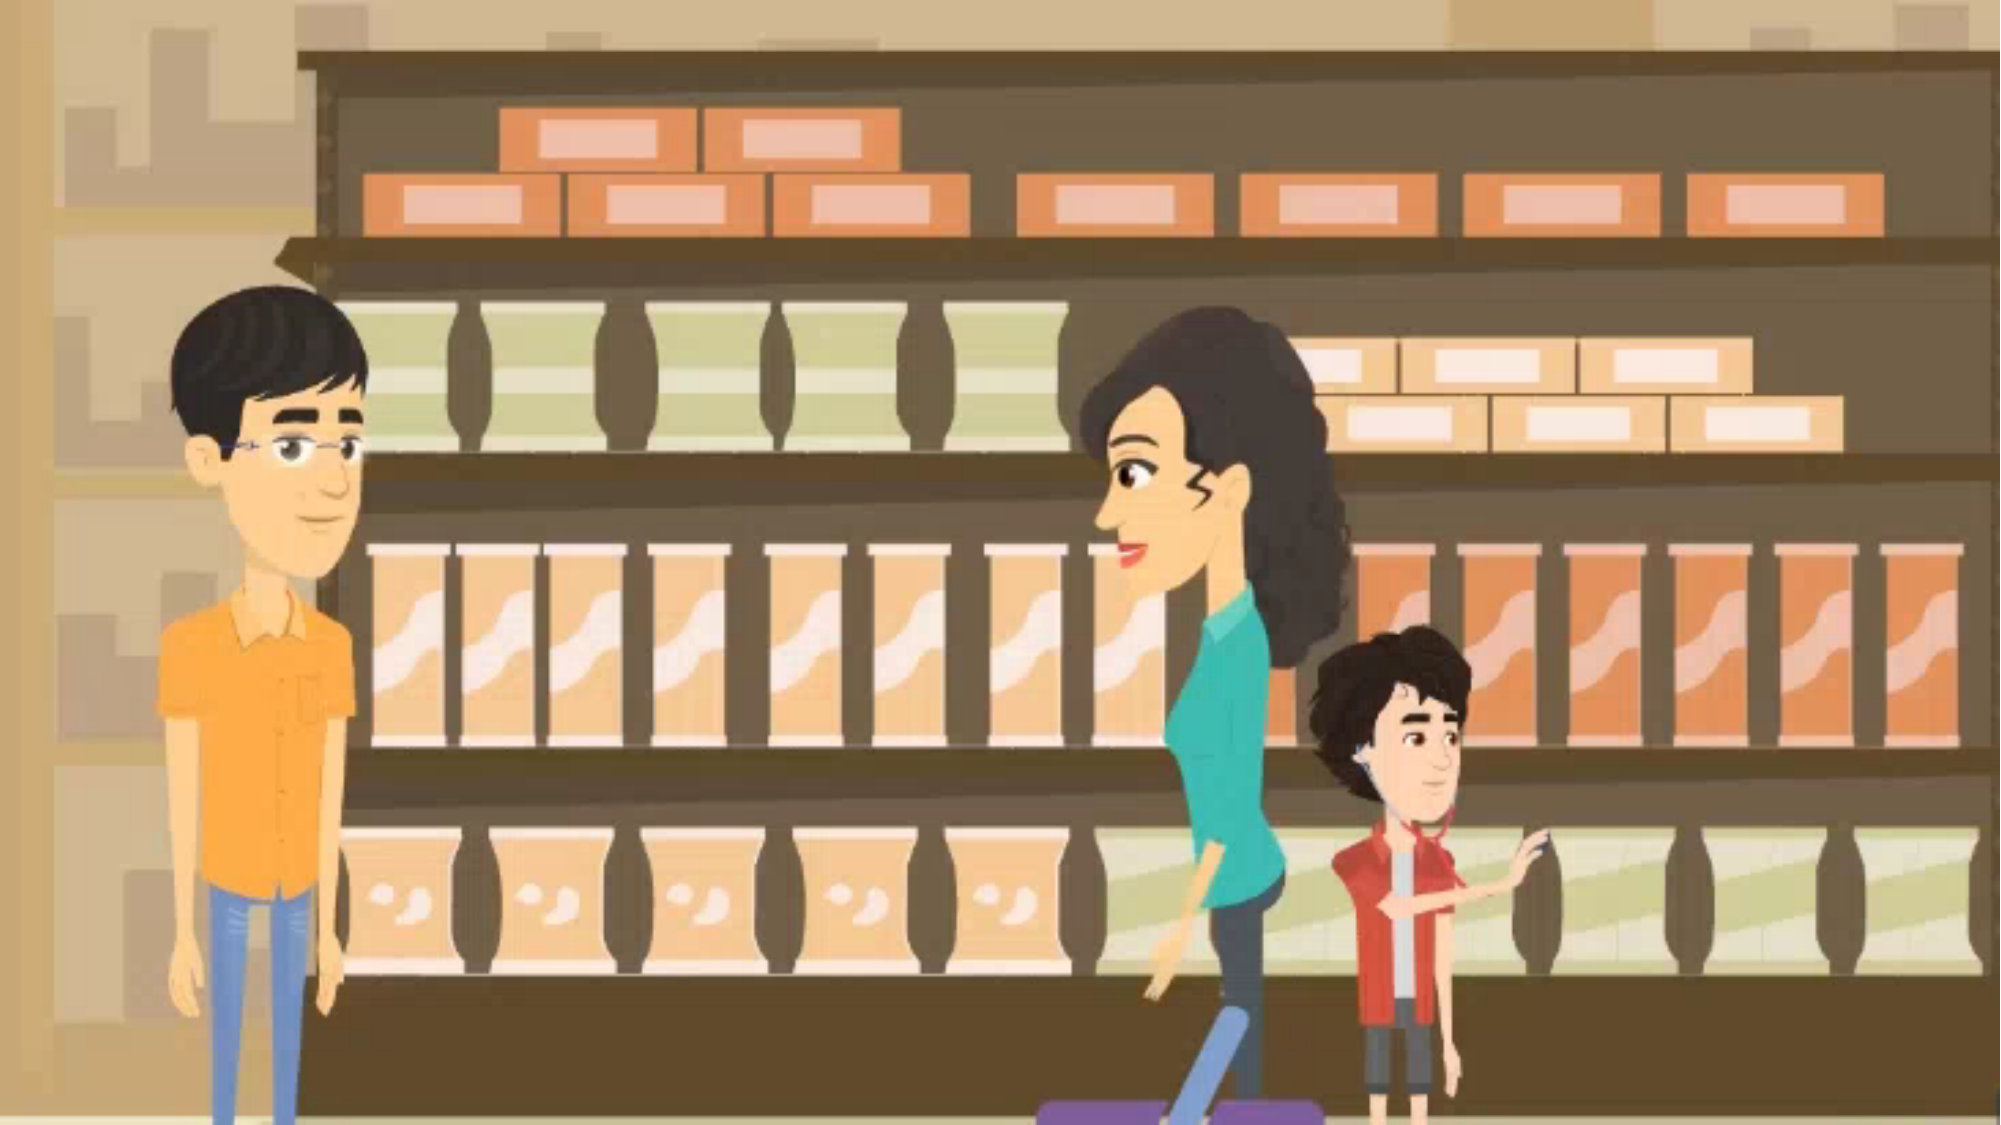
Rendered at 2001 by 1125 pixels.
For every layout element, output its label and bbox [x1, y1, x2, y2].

text_box [0, 0, 2000, 1125]
